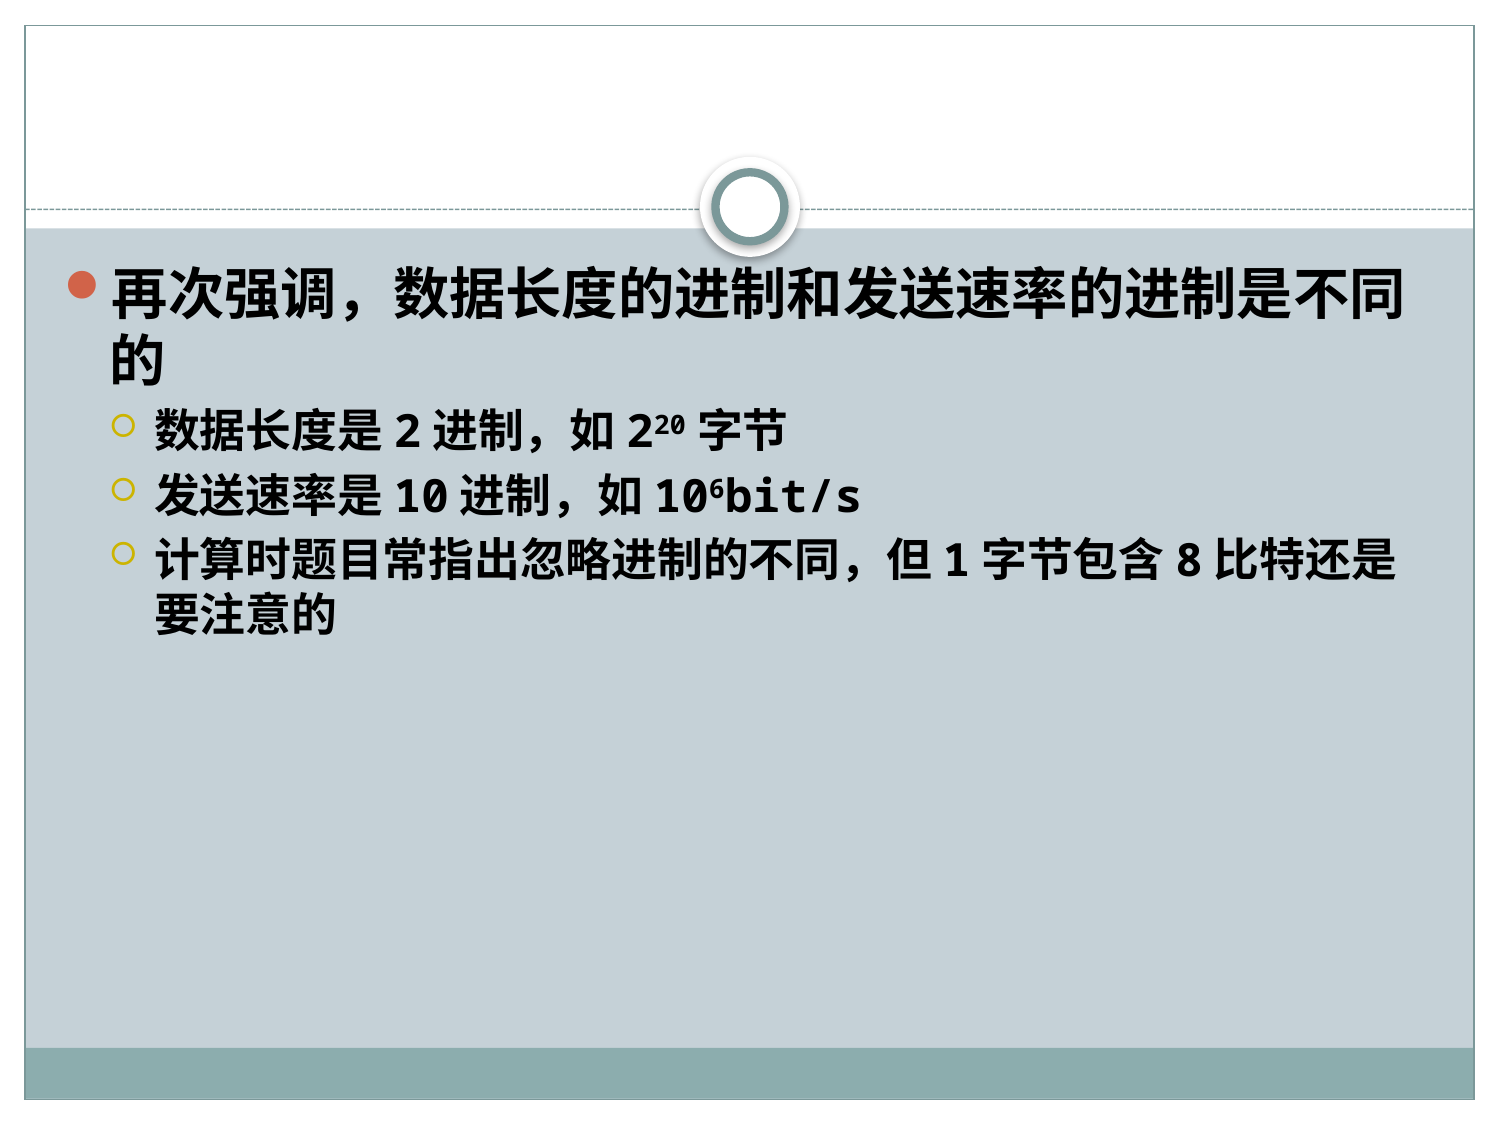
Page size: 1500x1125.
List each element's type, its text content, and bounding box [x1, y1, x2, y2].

list 再次强调，数据长度的进制和发送速率的进制是不同的 数据长度是2进制，如220字节 发送速率是10进制，如106bit/s 计算时题目常指出忽略进制的不同，但1字节包含8比特还是要注意的 [49, 250, 1445, 1001]
